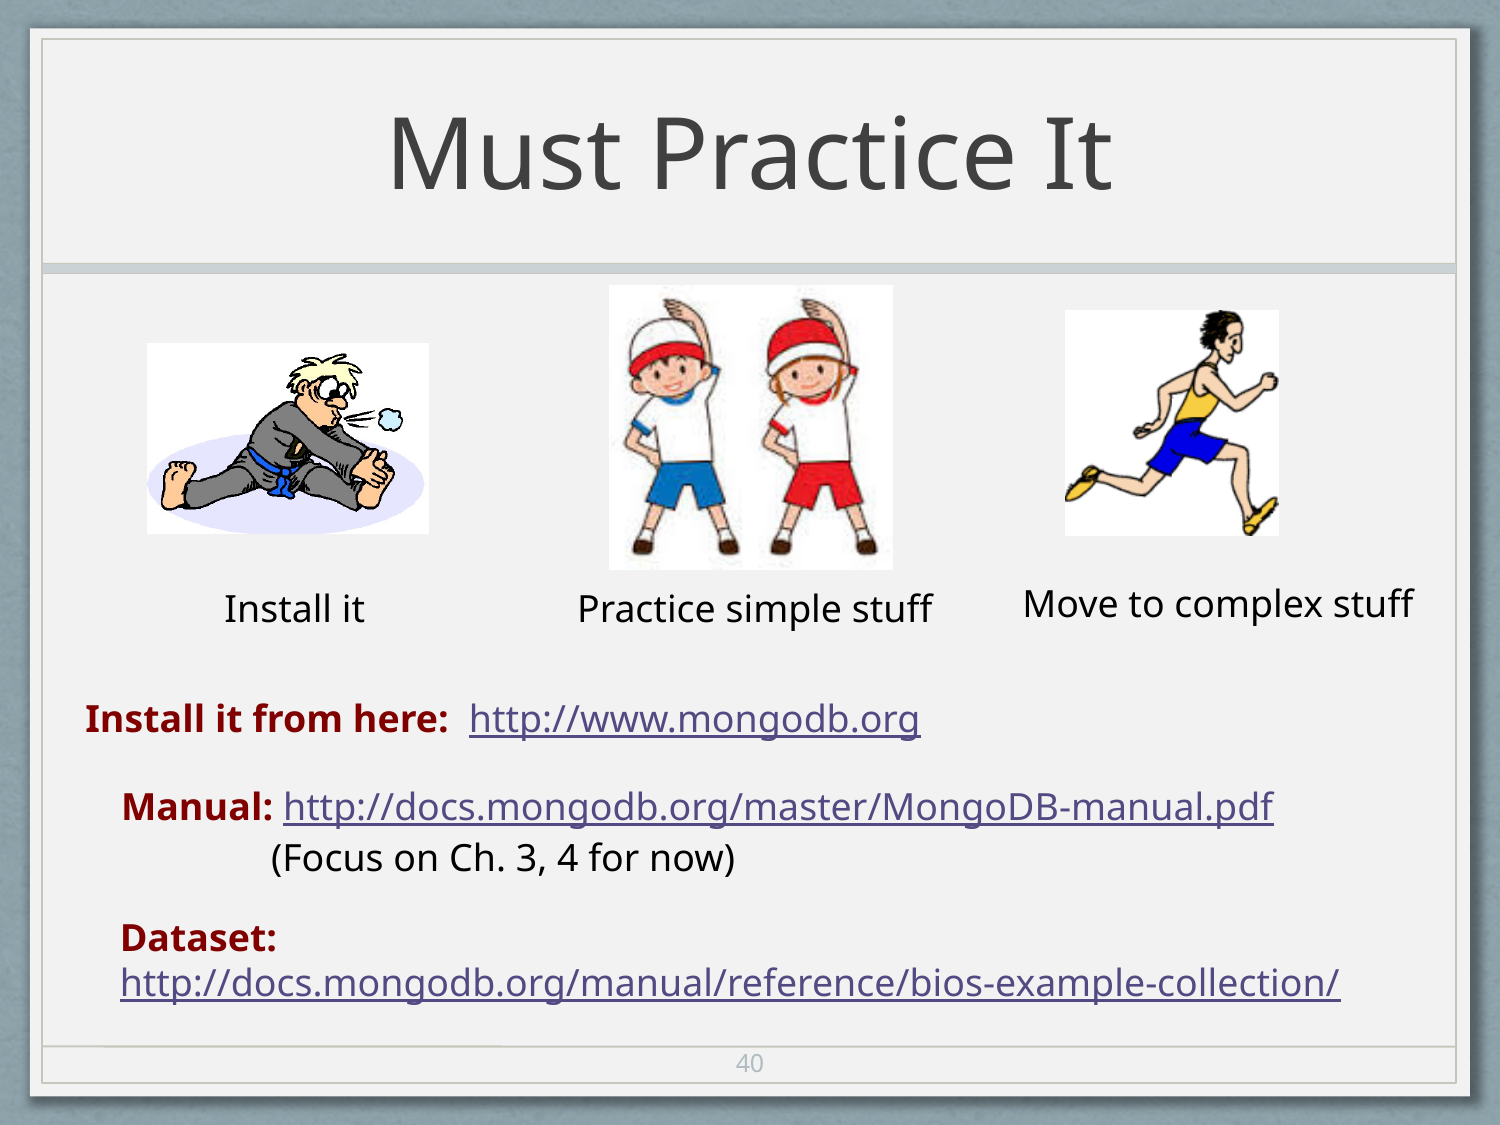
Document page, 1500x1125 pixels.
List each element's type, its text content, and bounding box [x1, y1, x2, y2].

picture [608, 285, 893, 570]
text_box Dataset: http://docs.mongodb.org/manual/reference/bios-example-collection/ [105, 906, 1465, 1063]
text_box Install it from here: http://www.mongodb.org [70, 687, 936, 753]
picture [1064, 310, 1279, 536]
text_box Install it [209, 577, 381, 638]
title Must Practice It [147, 40, 1353, 260]
picture [147, 343, 429, 534]
text_box Practice simple stuff [562, 577, 948, 638]
text_box Manual: http://docs.mongodb.org/master/MongoDB-manual.pdf (Focus on Ch. 3, 4 for now) [106, 775, 1320, 887]
slide_number 40 [687, 1063, 813, 1088]
text_box Move to complex stuff [1007, 572, 1429, 633]
